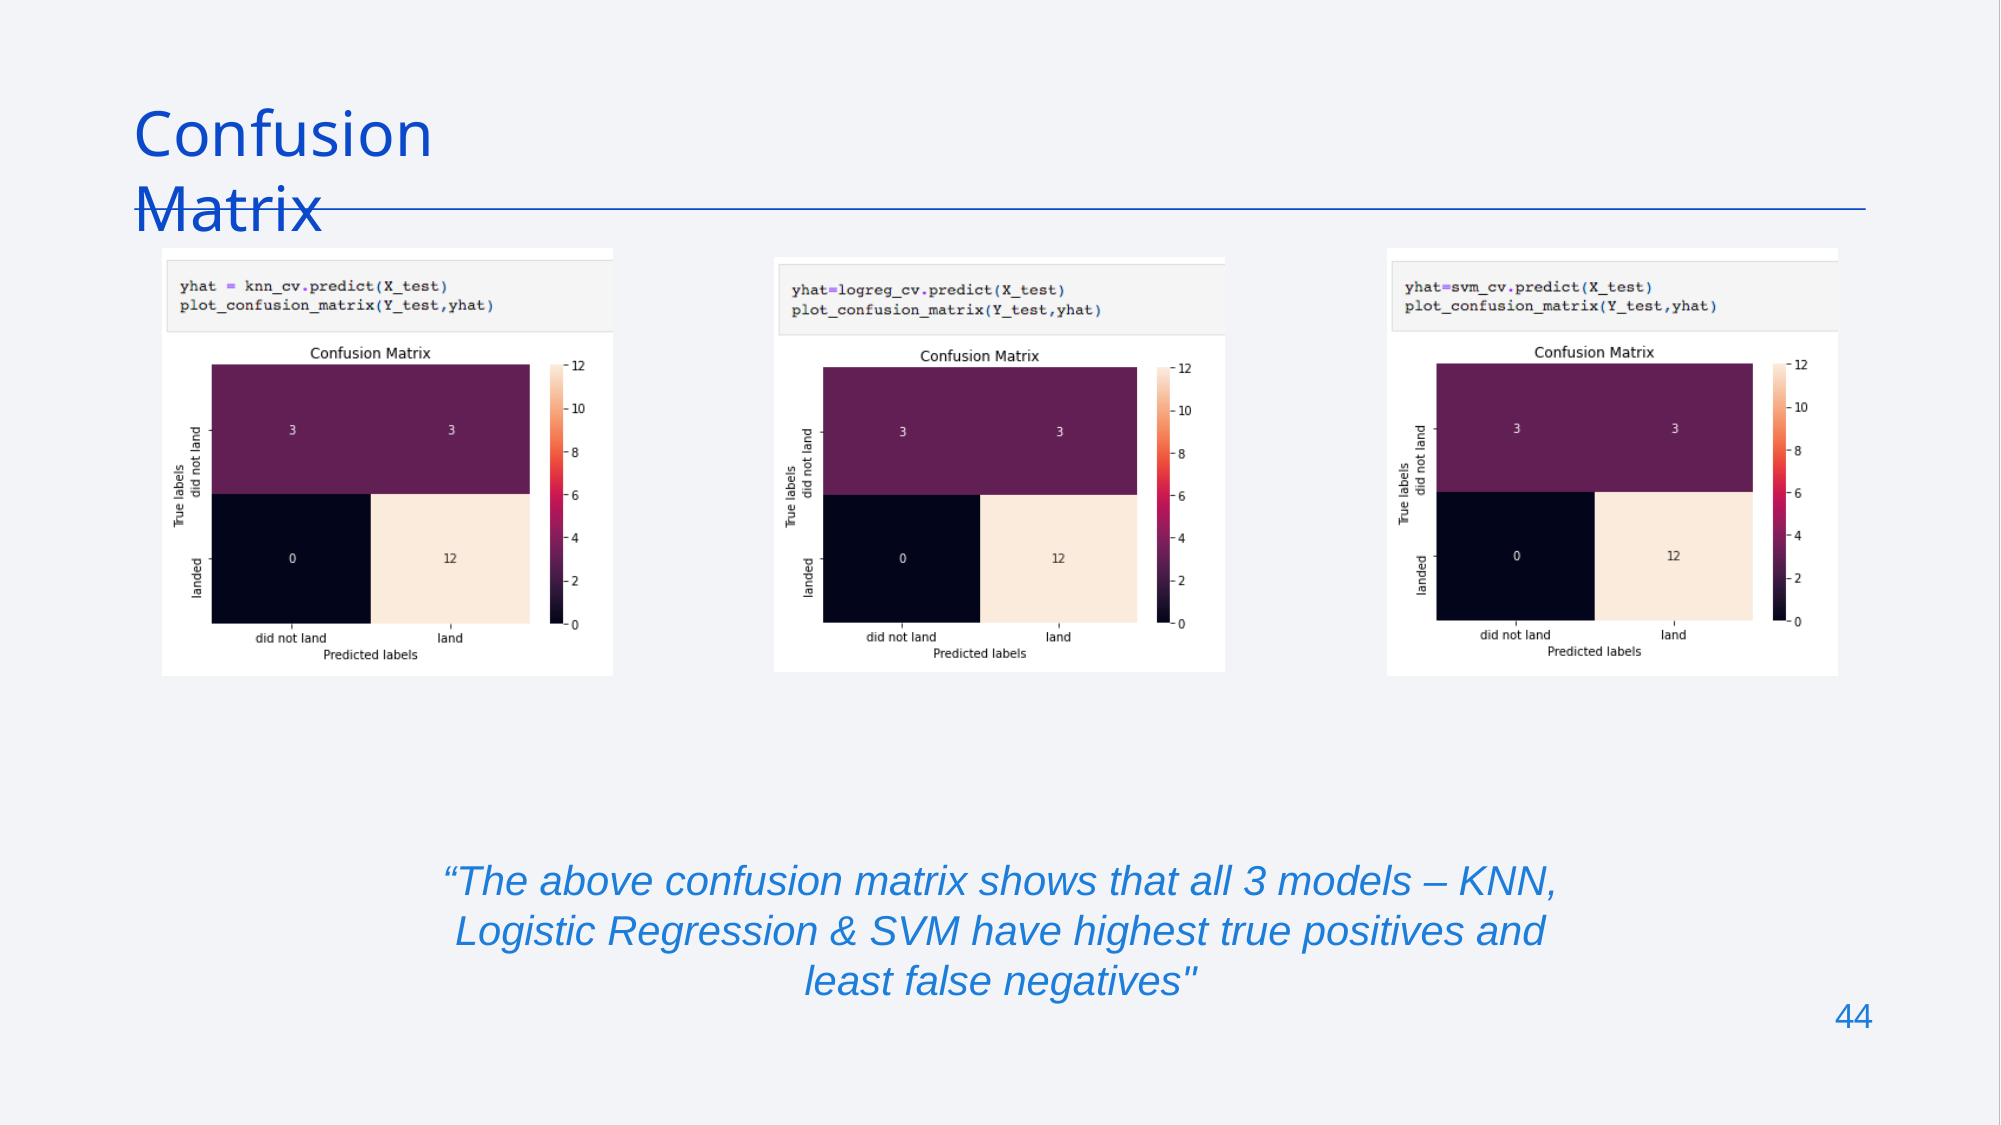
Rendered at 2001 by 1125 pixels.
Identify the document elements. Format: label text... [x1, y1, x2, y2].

text_box “The above confusion matrix shows that all 3 models – KNN, Logistic Regression & SVM have highest true positives and least false negatives" [439, 852, 1561, 1005]
title Confusion Matrix [131, 90, 610, 282]
slide_number 44 [1828, 1005, 1879, 1125]
picture [0, 0, 2000, 1125]
